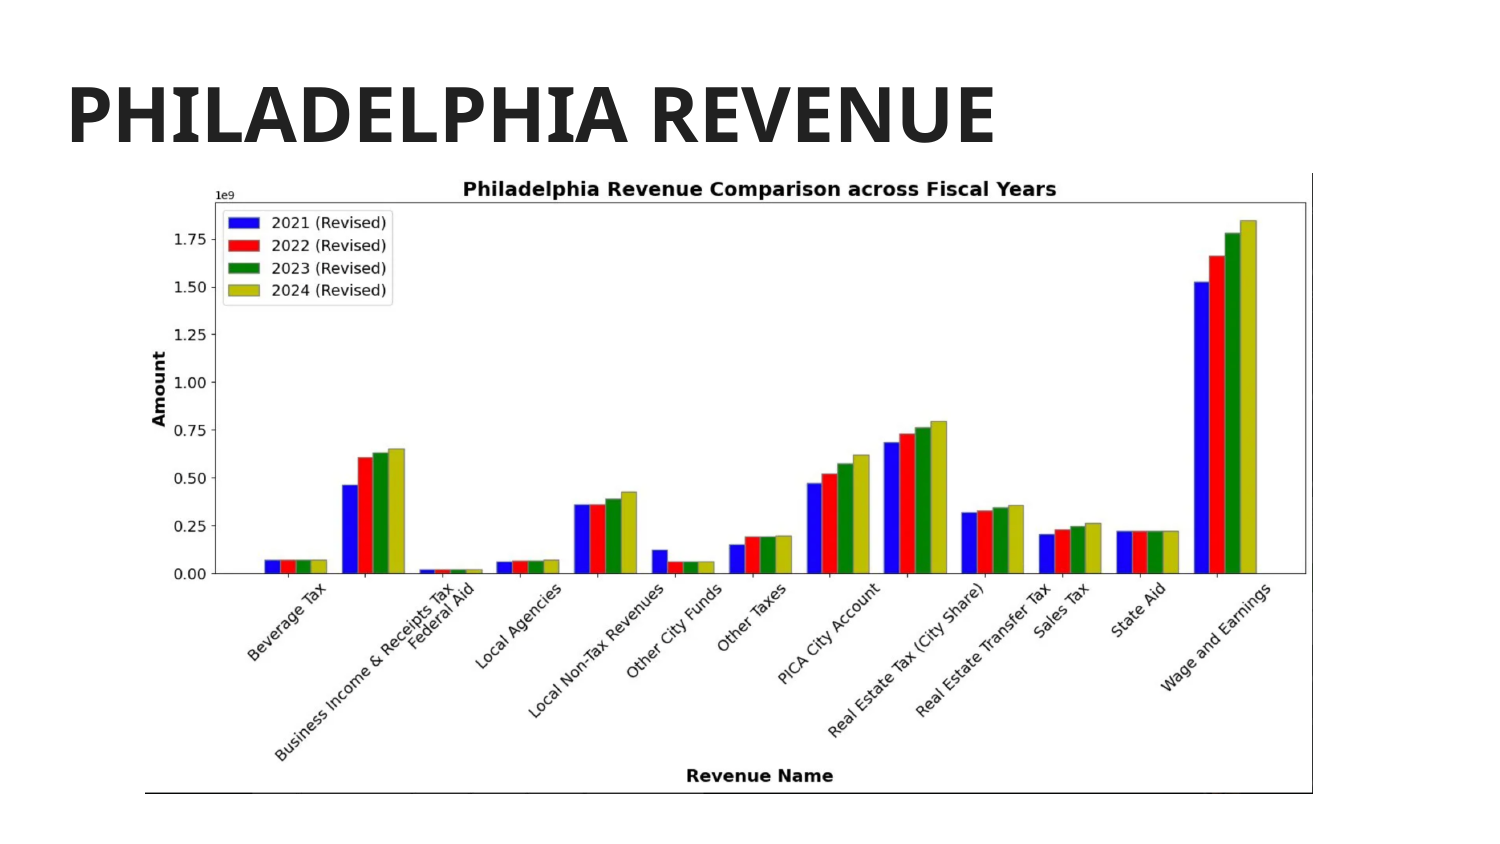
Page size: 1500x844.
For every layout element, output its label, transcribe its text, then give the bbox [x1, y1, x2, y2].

picture [145, 173, 1314, 794]
title PHILADELPHIA REVENUE [50, 50, 1451, 174]
